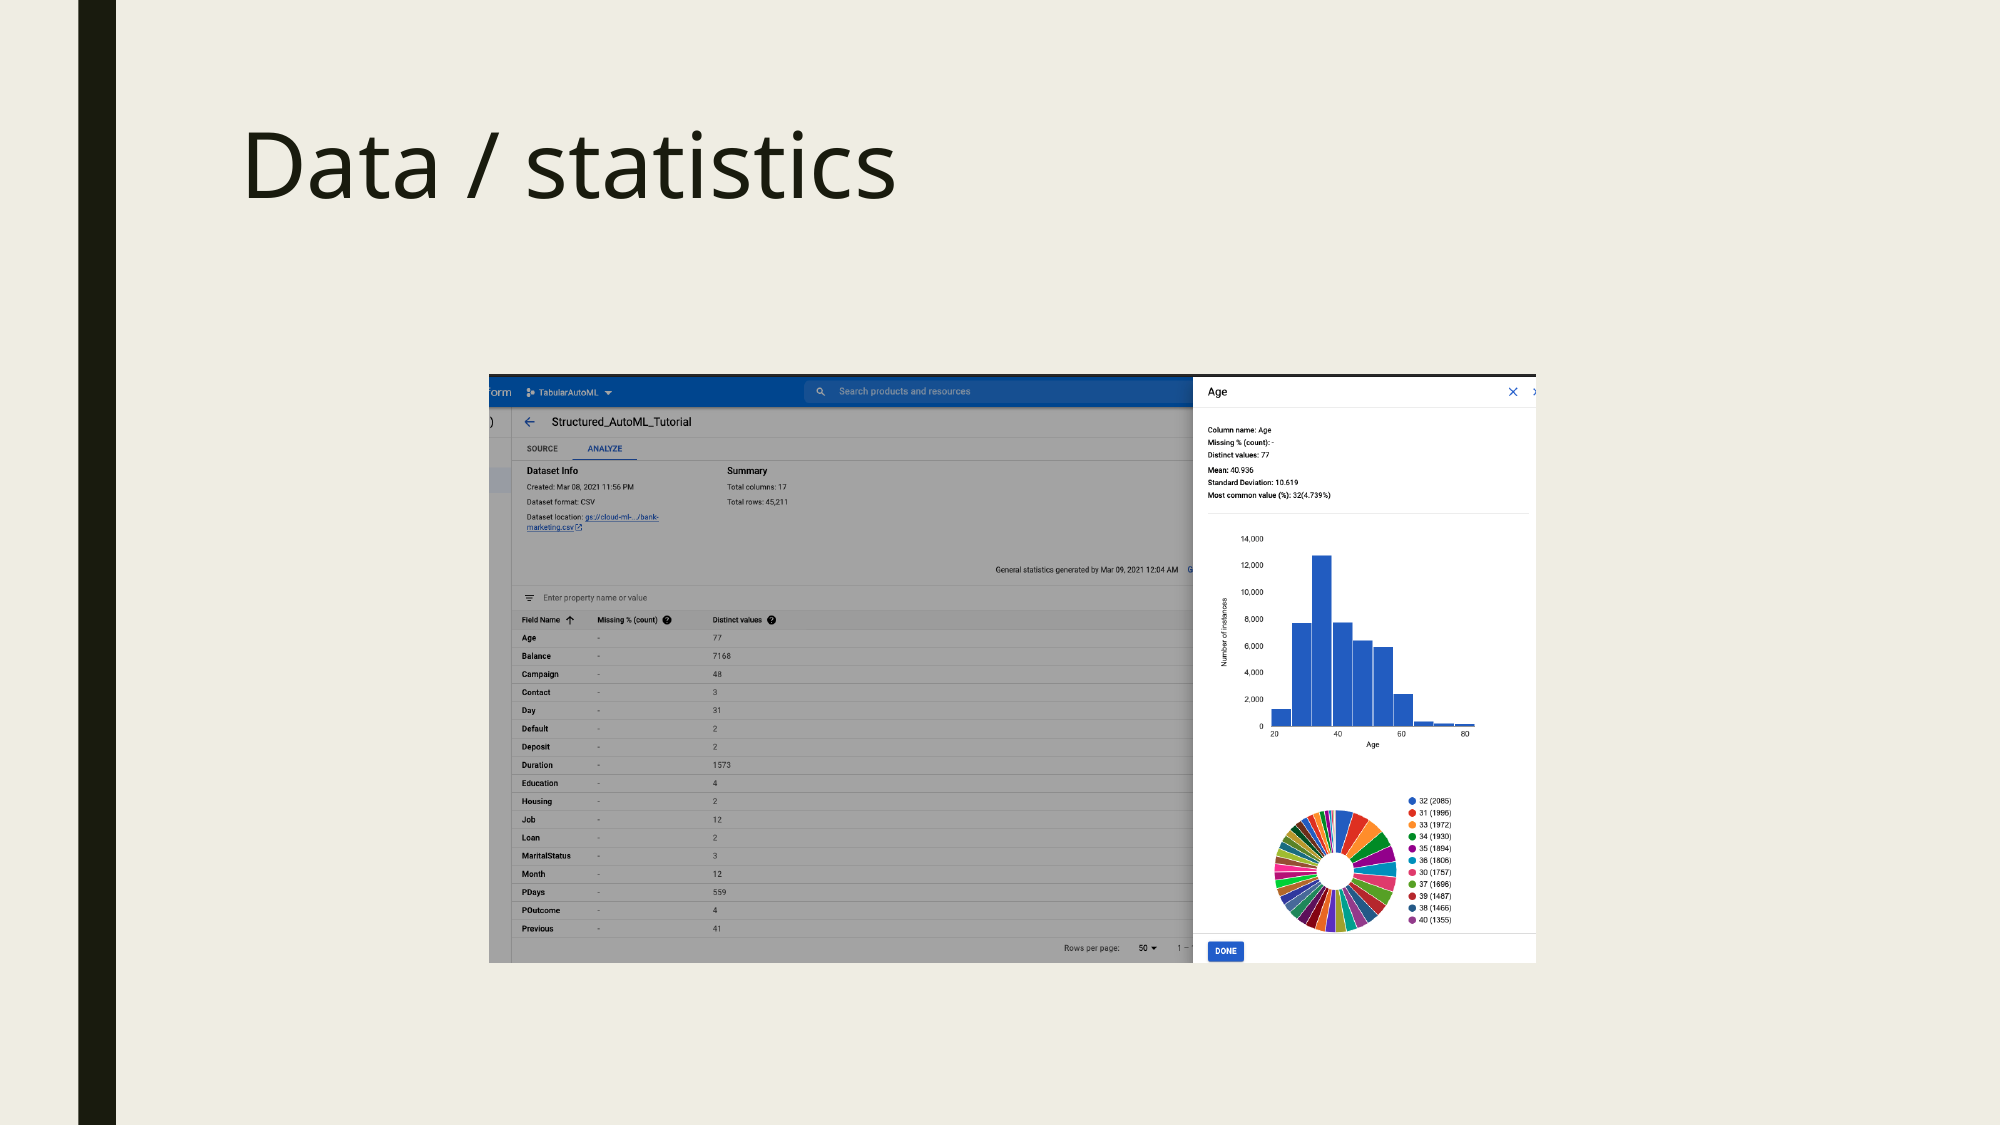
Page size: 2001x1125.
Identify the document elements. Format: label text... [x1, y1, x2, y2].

title Data / statistics [225, 112, 1800, 357]
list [489, 374, 1536, 963]
